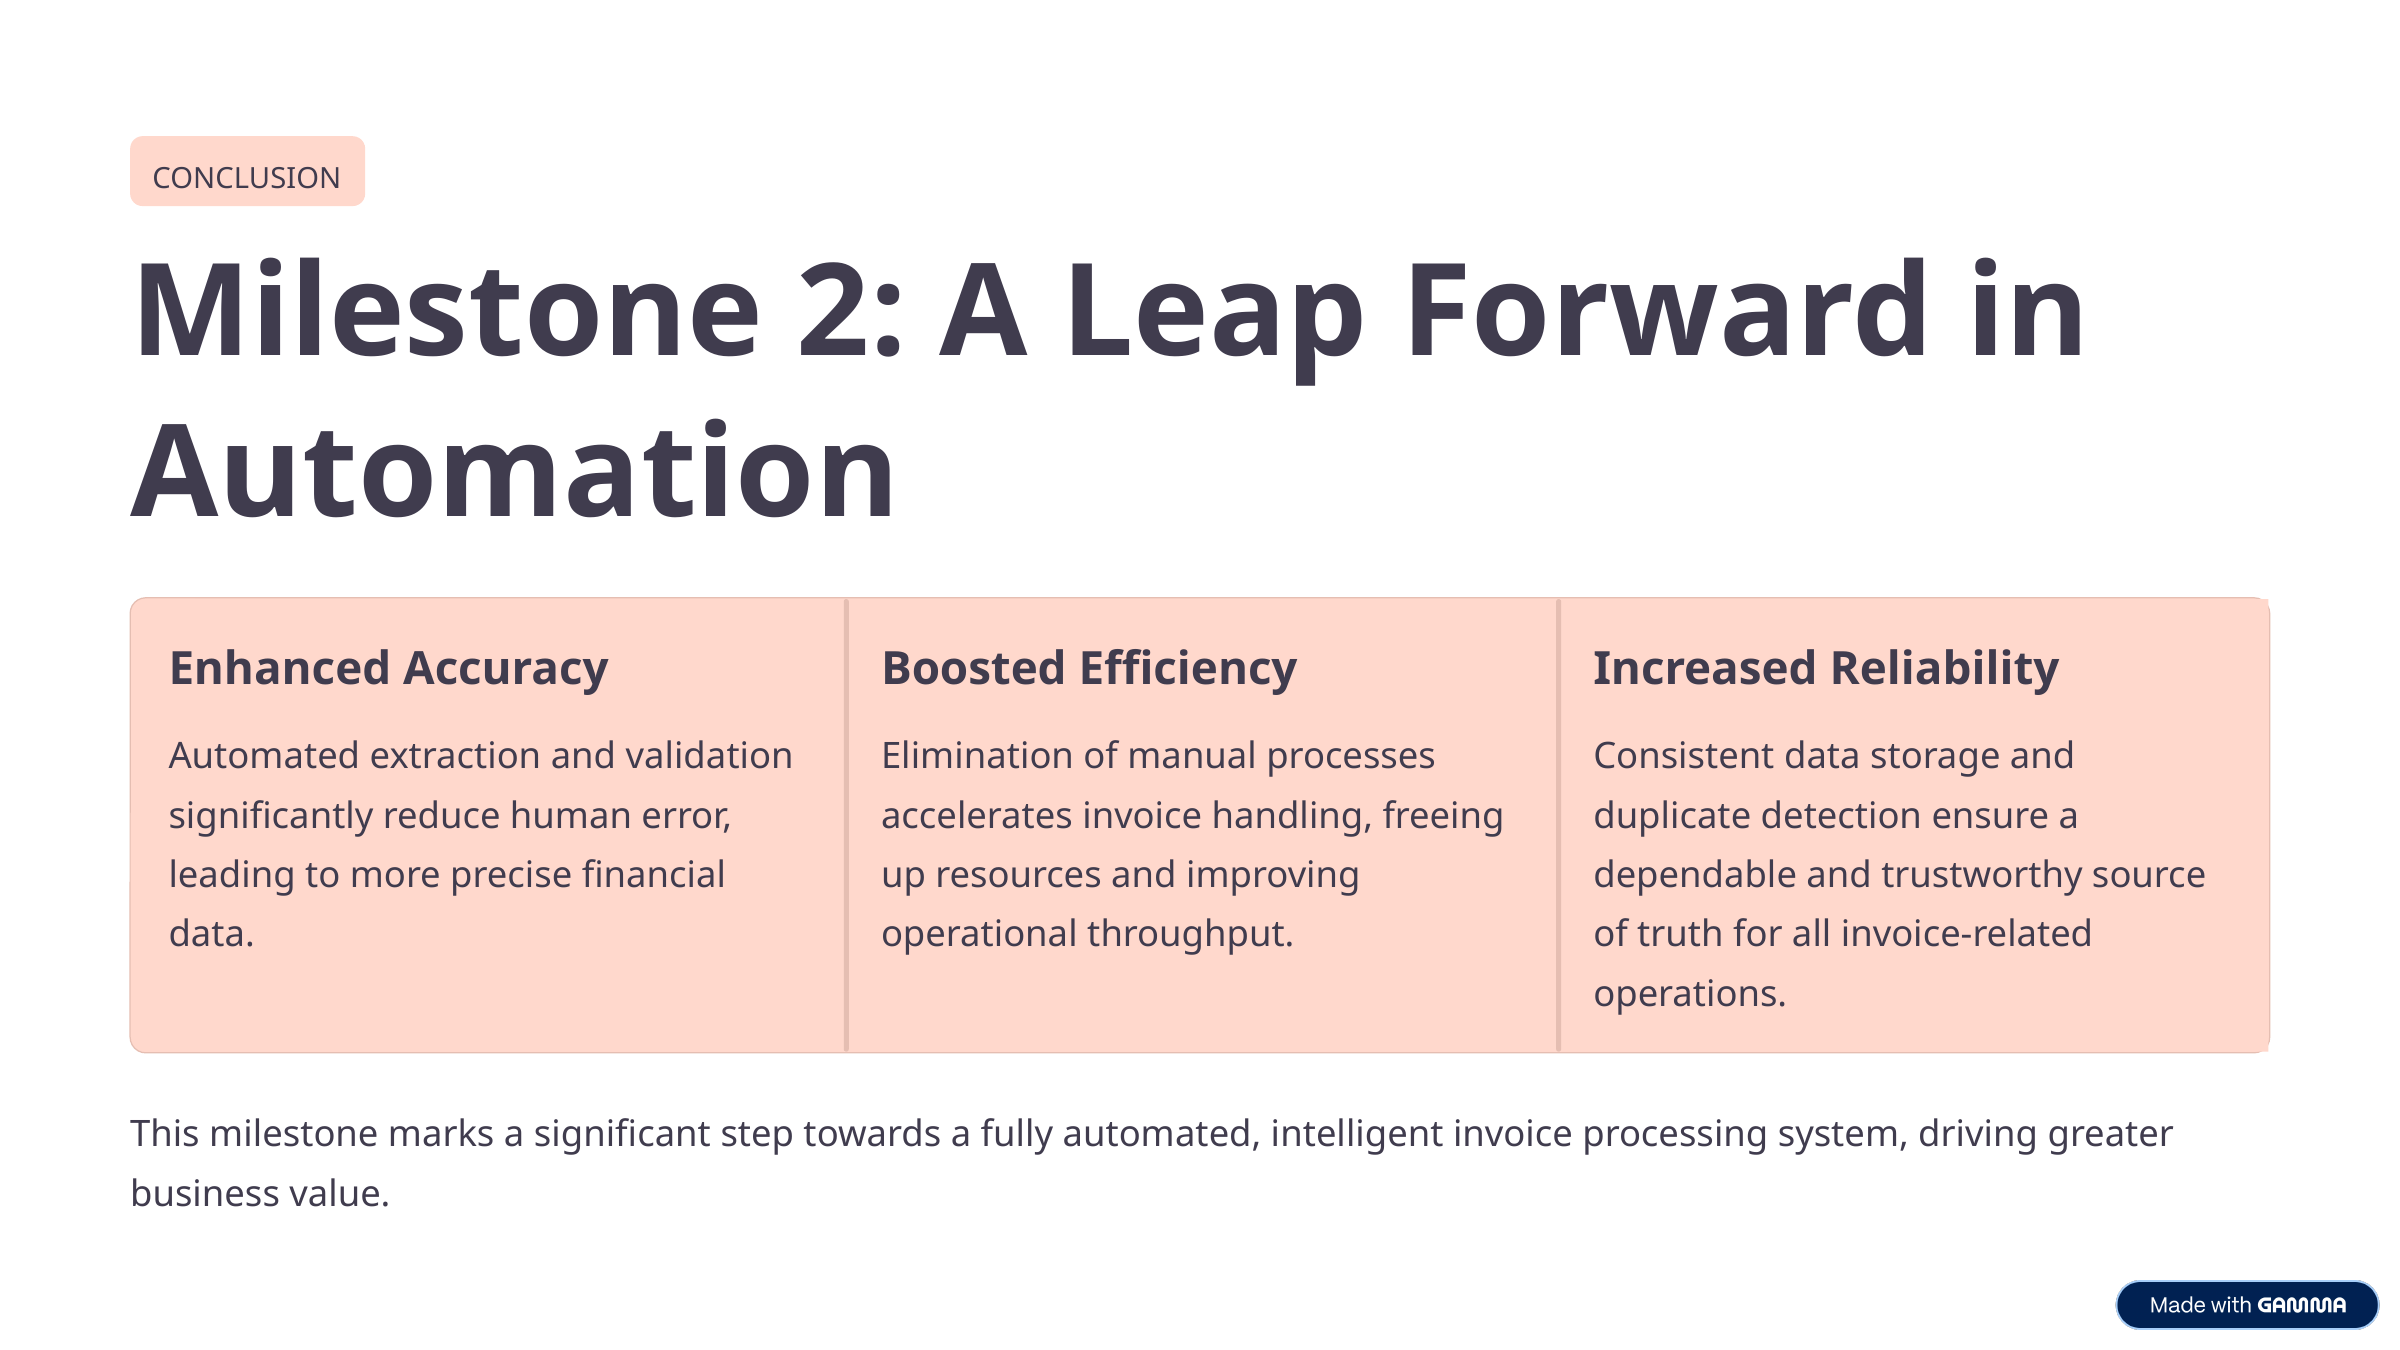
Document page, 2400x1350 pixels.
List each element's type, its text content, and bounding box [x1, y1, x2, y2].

text_box Enhanced Accuracy [168, 636, 634, 695]
text_box Boosted Efficiency [880, 636, 1347, 695]
text_box Milestone 2: A Leap Forward in Automation [130, 221, 2270, 542]
text_box [130, 597, 2260, 1053]
text_box [1556, 599, 1562, 1052]
text_box [131, 598, 843, 1052]
text_box [843, 599, 849, 1052]
picture [2106, 1271, 2389, 1339]
text_box Consistent data storage and duplicate detection ensure a dependable and trustworthy source of truth for all invoice-related operations. [1593, 716, 2232, 1015]
text_box CONCLUSION [152, 147, 343, 195]
text_box Increased Reliability [1593, 636, 2064, 695]
text_box Automated extraction and validation significantly reduce human error, leading to more precise financial data. [168, 716, 807, 955]
text_box Elimination of manual processes accelerates invoice handling, freeing up resources and improving operational throughput. [881, 716, 1519, 955]
text_box [130, 136, 366, 207]
text_box [1561, 599, 2269, 1052]
text_box [848, 599, 1556, 1052]
text_box This milestone marks a significant step towards a fully automated, intelligent invoice processing system, driving greater business value. [130, 1094, 2270, 1214]
